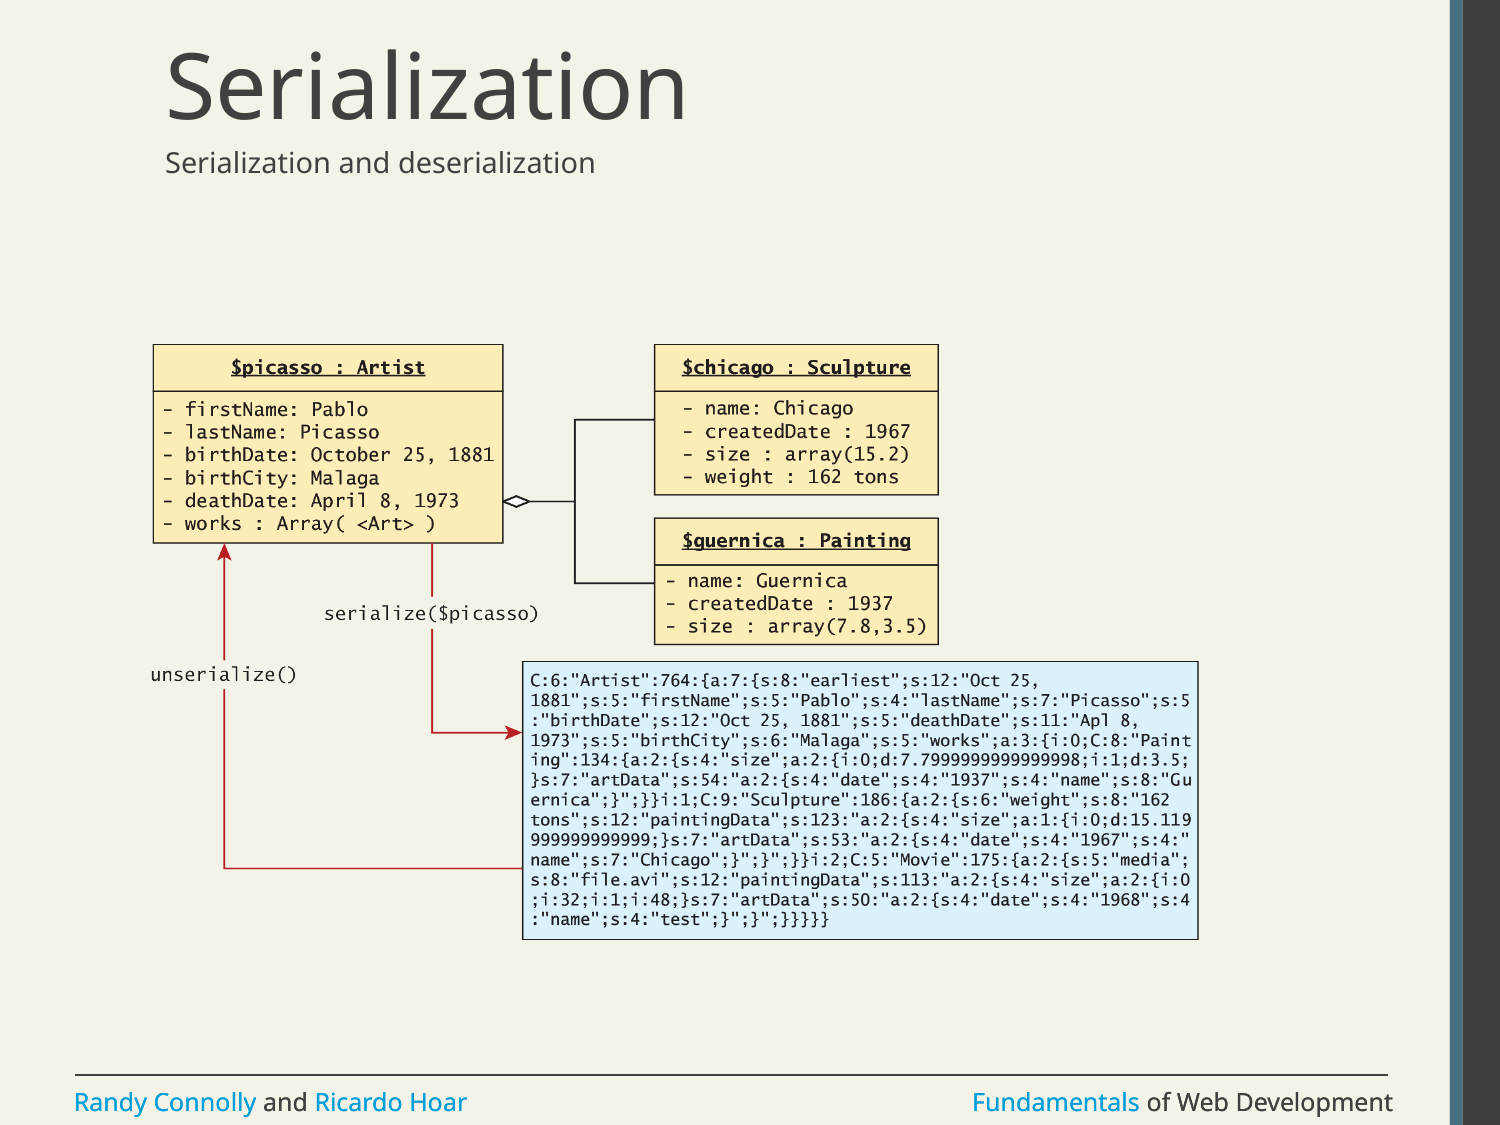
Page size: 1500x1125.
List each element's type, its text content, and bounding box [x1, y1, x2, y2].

list Serialization and deserialization [150, 137, 1200, 188]
title Serialization [150, 20, 1425, 188]
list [149, 269, 1201, 1013]
